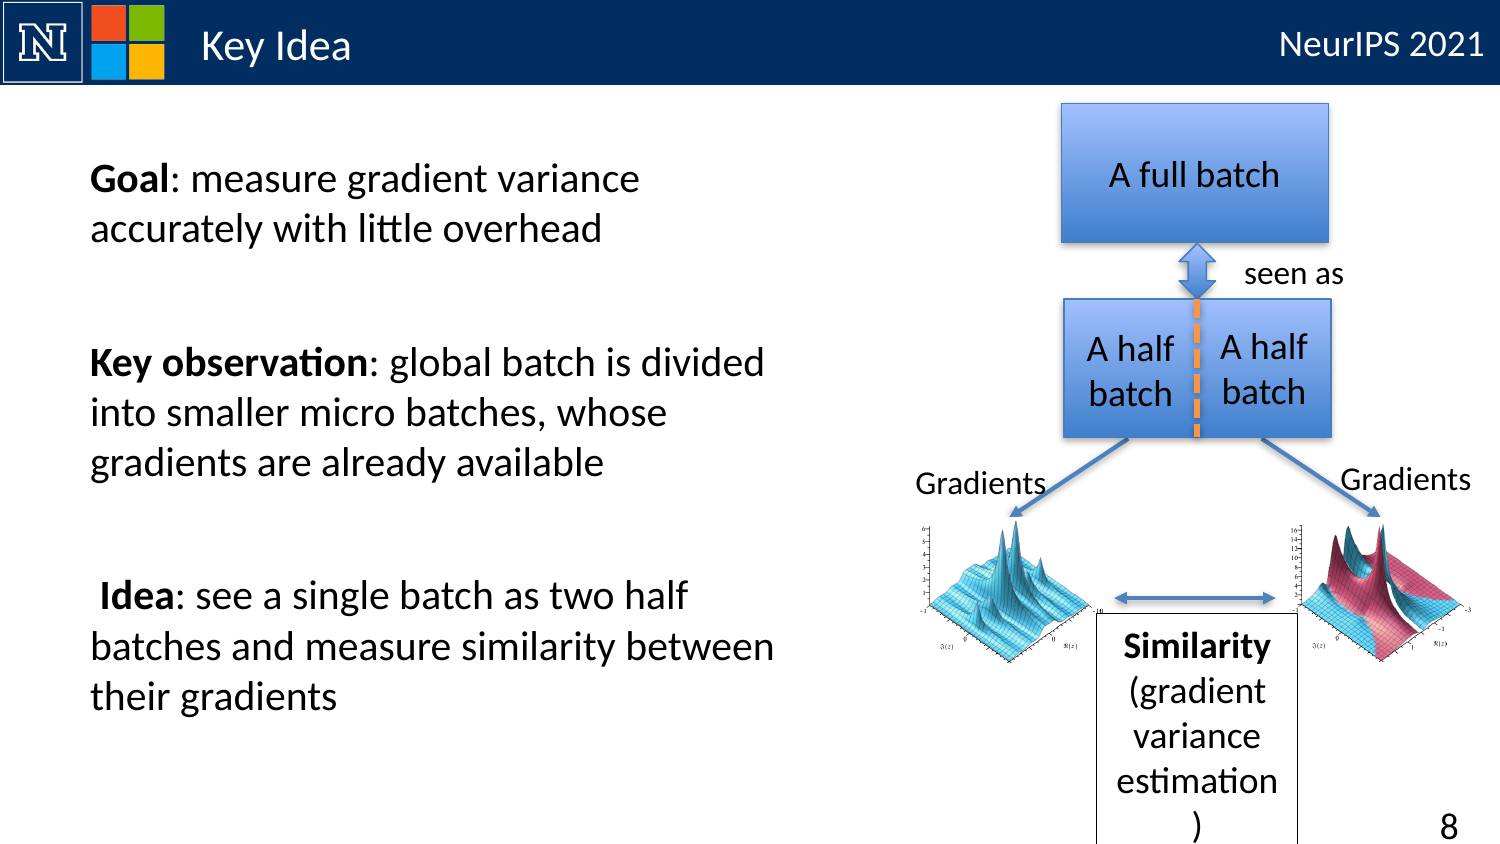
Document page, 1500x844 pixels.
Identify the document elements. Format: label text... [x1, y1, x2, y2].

picture [0, 0, 1500, 85]
slide_number 8 [1425, 794, 1500, 840]
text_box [900, 103, 1490, 811]
list Goal: measure gradient variance accurately with little overhead Key observation: global batch is divided into smaller micro batches, whose gradients are already available Idea: see a single batch as two half batches and measure similarity between their gradients [75, 143, 828, 805]
title Key Idea [186, 8, 1284, 77]
